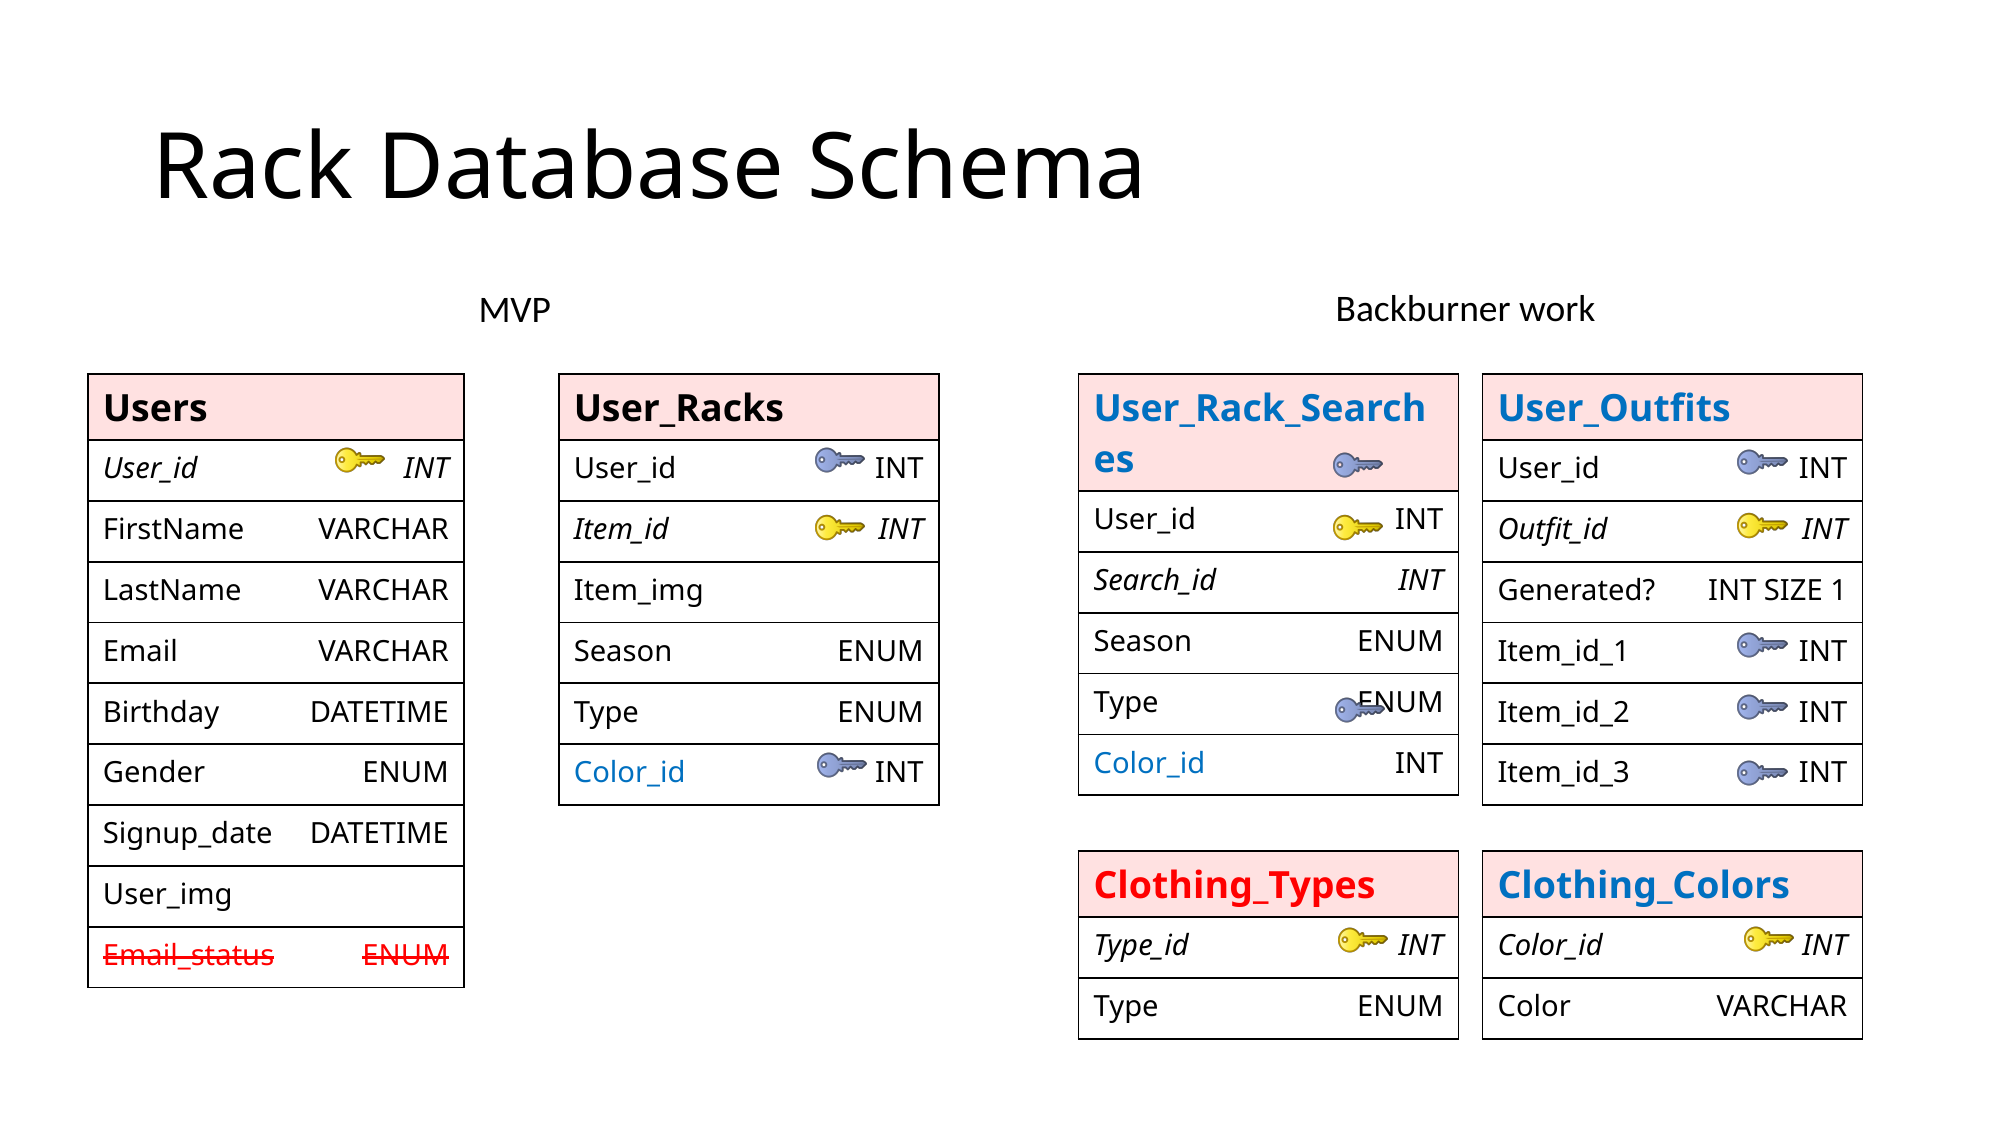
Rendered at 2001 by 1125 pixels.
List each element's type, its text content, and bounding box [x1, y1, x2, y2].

table_cell Item_img [560, 563, 760, 622]
table_header Clothing_Colors [1483, 852, 1862, 916]
table_header Users [89, 375, 463, 439]
table_cell Color_id [1079, 735, 1282, 794]
table_cell User_id [89, 441, 291, 500]
table_cell DATETIME [291, 684, 463, 743]
table_cell Type [560, 684, 760, 743]
picture [815, 502, 865, 553]
table_cell ENUM [1282, 614, 1458, 673]
table_header User_Racks [560, 375, 938, 439]
table_cell INT [1683, 684, 1862, 743]
table_header User_Outfits [1483, 375, 1862, 439]
table_cell DATETIME [291, 806, 463, 865]
table_cell INT [1683, 623, 1862, 682]
table_cell Birthday [89, 684, 291, 743]
table_cell Type_id [1079, 918, 1279, 977]
picture [1737, 620, 1788, 670]
table_cell VARCHAR [291, 563, 463, 622]
table_cell ENUM [1282, 674, 1458, 734]
table_cell INT [1282, 492, 1458, 551]
table_cell Season [1079, 614, 1282, 673]
table_cell Color [1483, 979, 1683, 1038]
title Rack Database Schema [137, 59, 1863, 278]
table_cell INT [760, 441, 938, 500]
picture [1737, 748, 1788, 798]
picture [817, 740, 867, 790]
table_cell Color_id [560, 745, 760, 804]
table_cell INT SIZE 1 [1683, 563, 1862, 622]
table_cell [291, 867, 463, 926]
picture [815, 435, 865, 485]
picture [1334, 685, 1385, 735]
picture [1333, 502, 1383, 553]
table_cell Gender [89, 745, 291, 804]
table_cell INT [760, 745, 938, 804]
table_cell Item_id_2 [1483, 684, 1683, 743]
table_cell Email_status [89, 928, 291, 987]
picture [335, 435, 385, 485]
table_header User_Rack_Searches [1079, 375, 1458, 490]
table_cell Outfit_id [1483, 502, 1683, 561]
table_cell ENUM [760, 684, 938, 743]
table_cell INT [760, 502, 938, 561]
picture [1333, 440, 1383, 490]
table_cell VARCHAR [291, 623, 463, 682]
table_cell VARCHAR [291, 502, 463, 561]
table_cell Item_id_1 [1483, 623, 1683, 682]
picture [1737, 500, 1788, 551]
table_cell ENUM [760, 623, 938, 682]
picture [1737, 436, 1788, 487]
table_cell Color_id [1483, 918, 1683, 977]
table_cell INT [1282, 735, 1458, 794]
table_cell User_id [1483, 441, 1683, 500]
table_cell Item_id [560, 502, 760, 561]
table_cell INT [1683, 441, 1862, 500]
table_cell Search_id [1079, 553, 1282, 612]
table_header Clothing_Types [1079, 852, 1458, 916]
table_cell Email [89, 623, 291, 682]
table_cell INT [1683, 918, 1862, 977]
table_cell VARCHAR [1683, 979, 1862, 1038]
table_cell INT [1683, 745, 1862, 804]
table_cell INT [1282, 553, 1458, 612]
picture [1737, 682, 1788, 732]
picture [1744, 914, 1794, 964]
table_cell ENUM [291, 928, 463, 987]
table_cell Type [1079, 979, 1279, 1038]
table_cell [760, 563, 938, 622]
table_cell User_img [89, 867, 291, 926]
table_cell INT [1683, 502, 1862, 561]
table_cell Type [1079, 674, 1282, 734]
table_cell User_id [560, 441, 760, 500]
table_cell Generated? [1483, 563, 1683, 622]
table_cell INT [1279, 918, 1458, 977]
table_cell ENUM [1279, 979, 1458, 1038]
table_cell Season [560, 623, 760, 682]
table_cell User_id [1079, 492, 1282, 551]
table_cell LastName [89, 563, 291, 622]
text_box Backburner work [1320, 276, 1645, 337]
table_cell INT [291, 441, 463, 500]
table_cell Item_id_3 [1483, 745, 1683, 804]
table_cell ENUM [291, 745, 463, 804]
text_box MVP [463, 277, 600, 337]
picture [1338, 915, 1388, 965]
table_cell Signup_date [89, 806, 291, 865]
table_cell FirstName [89, 502, 291, 561]
